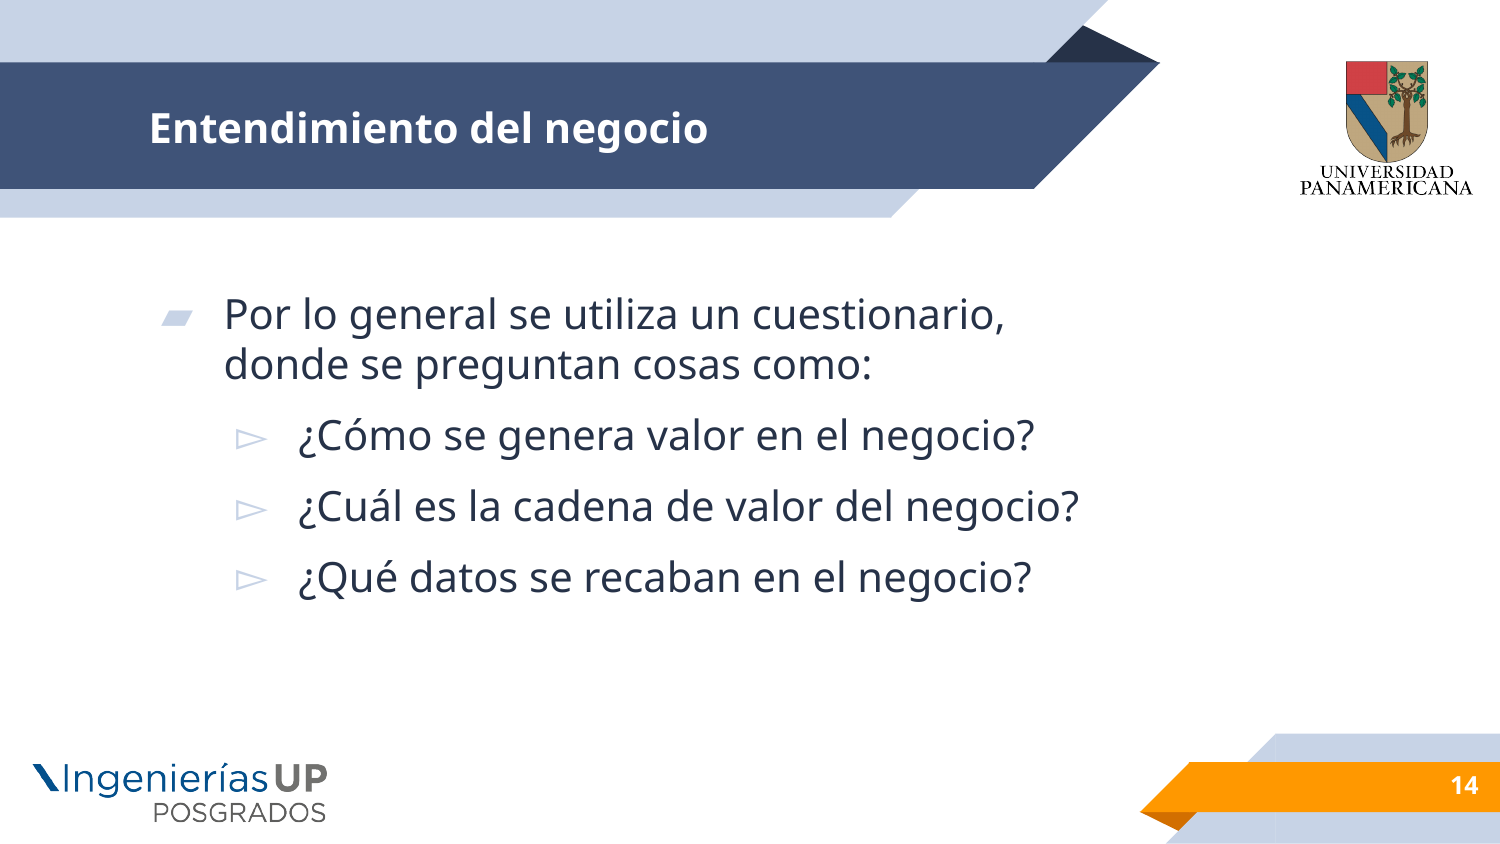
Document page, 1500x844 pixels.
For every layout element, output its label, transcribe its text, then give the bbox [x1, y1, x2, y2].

title Entendimiento del negocio [133, 64, 1035, 190]
slide_number 14 [1249, 760, 1494, 813]
picture [1286, 44, 1490, 210]
list Por lo general se utiliza un cuestionario, donde se preguntan cosas como: ¿Cómo se genera valor en el negocio? ¿Cuál es la cadena de valor del negocio? ¿Qué datos se recaban en el negocio? [133, 217, 1140, 734]
picture [15, 737, 344, 844]
